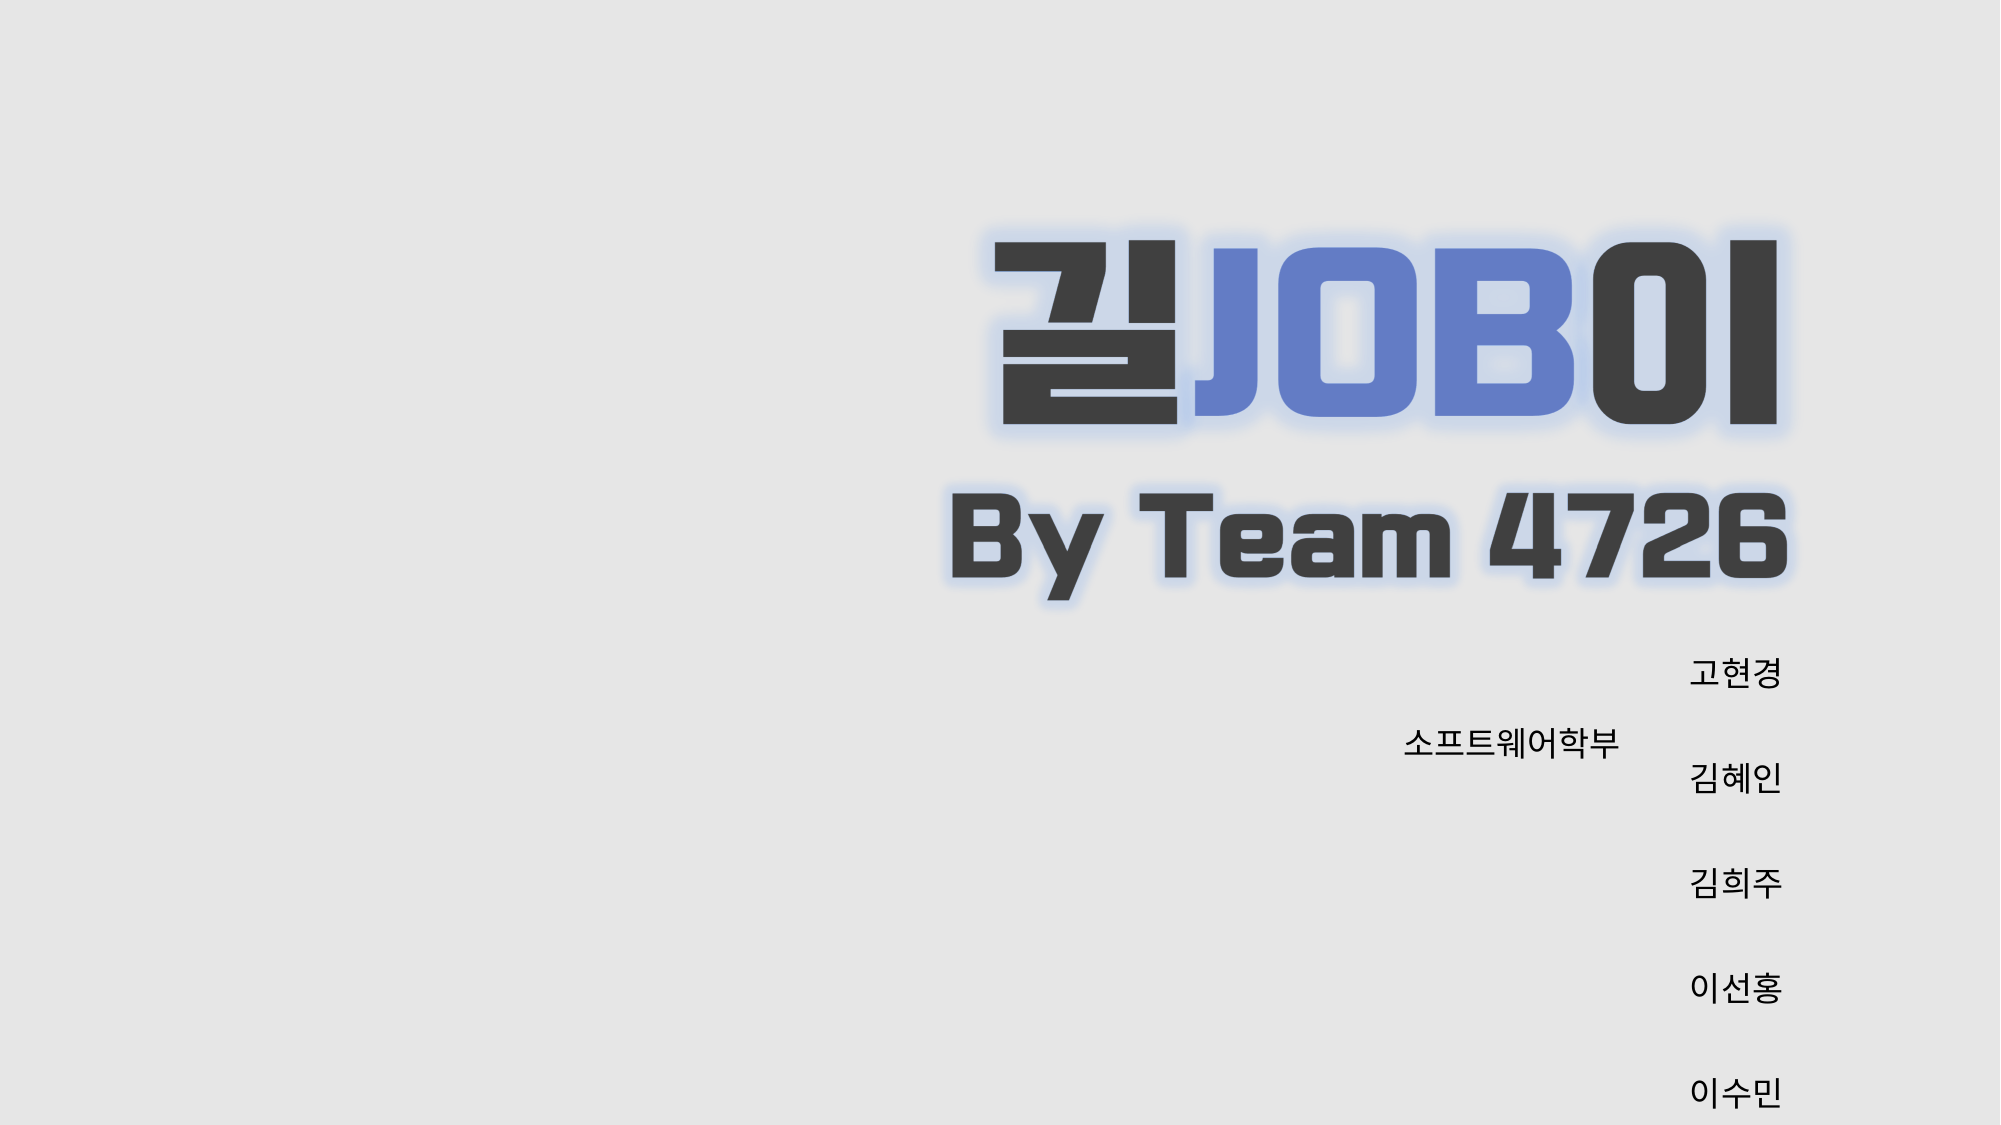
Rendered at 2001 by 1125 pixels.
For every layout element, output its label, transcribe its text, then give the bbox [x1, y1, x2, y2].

picture [918, 203, 1812, 623]
text_box 소프트웨어학부 [1399, 676, 1626, 791]
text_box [919, 213, 1795, 610]
text_box 고현경 김혜인 김희주 이선홍 이수민 [1685, 623, 1788, 1125]
